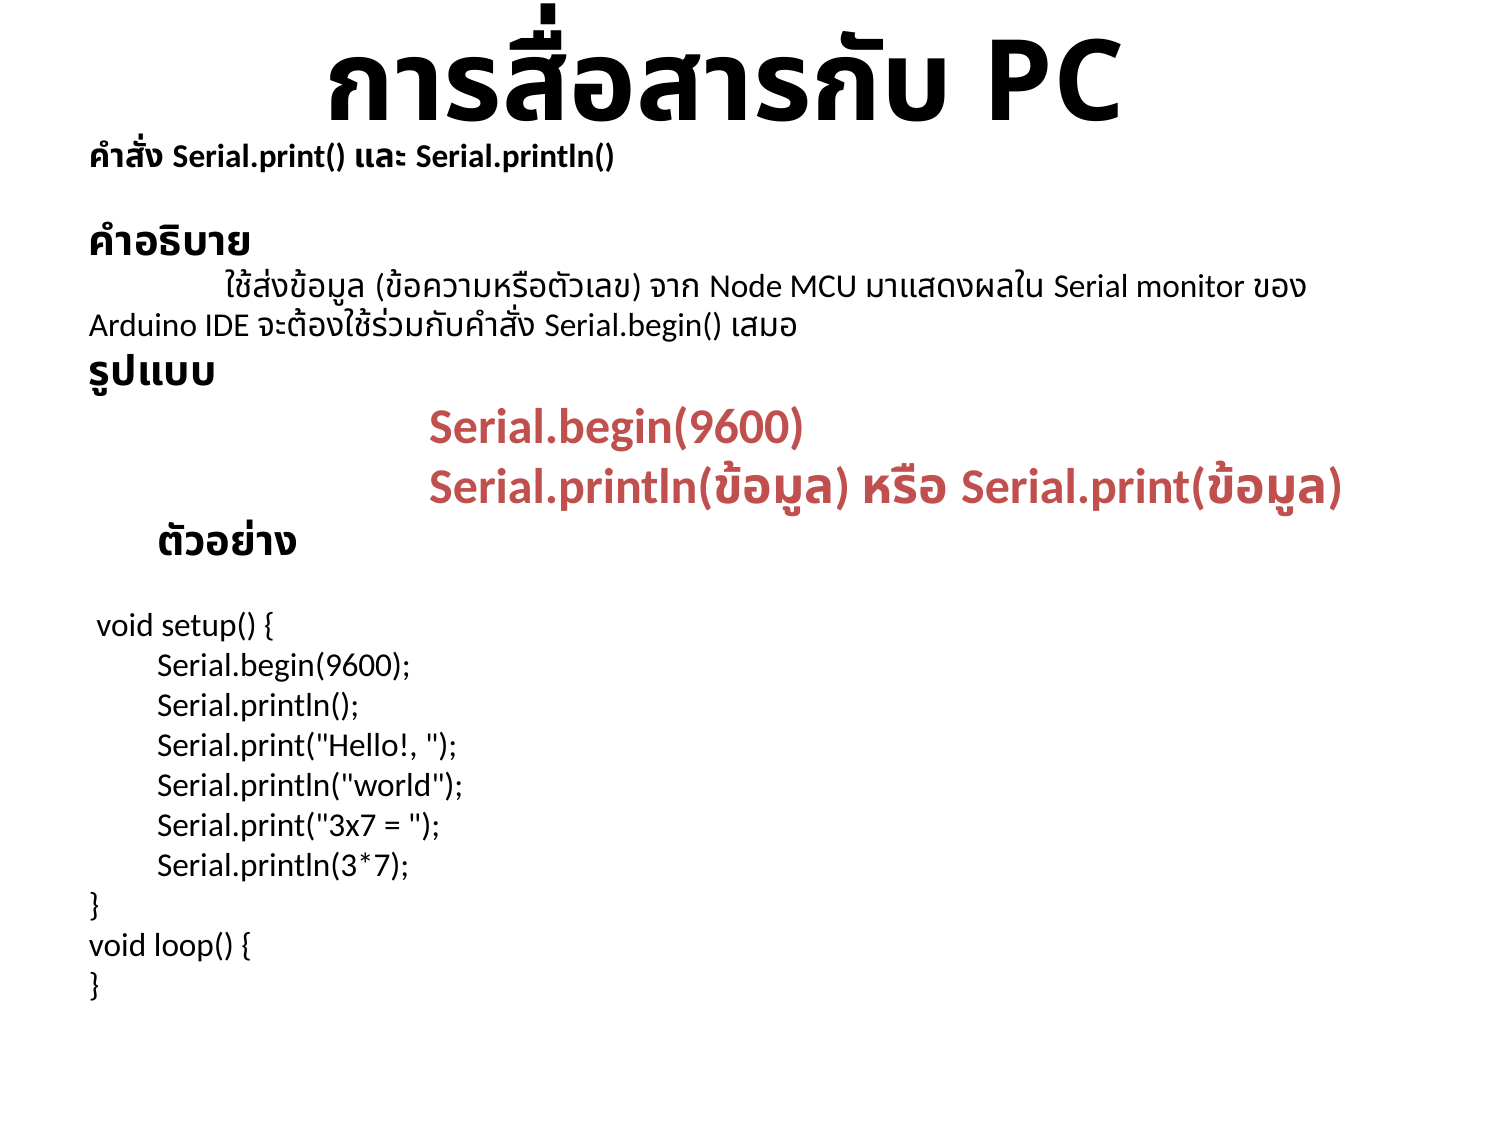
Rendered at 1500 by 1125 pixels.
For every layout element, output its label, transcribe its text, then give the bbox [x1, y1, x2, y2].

text_box คำสั่ง Serial.print() และ Serial.println() คำอธิบาย ใช้ส่งข้อมูล (ข้อความหรือตัวเลข) จาก Node MCU มาแสดงผลใน Serial monitor ของ Arduino IDE จะต้องใช้ร่วมกับคำสั่ง Serial.begin() เสมอ รูปแบบ Serial.begin(9600) Serial.println(ข้อมูล) หรือ Serial.print(ข้อมูล) ตัวอย่าง void setup() { Serial.begin(9600); Serial.println(); Serial.print("Hello!, "); Serial.println("world"); Serial.print("3x7 = "); Serial.println(3*7); } void loop() { } [73, 126, 1426, 1011]
text_box การสื่อสารกับ PC [309, 0, 1141, 126]
